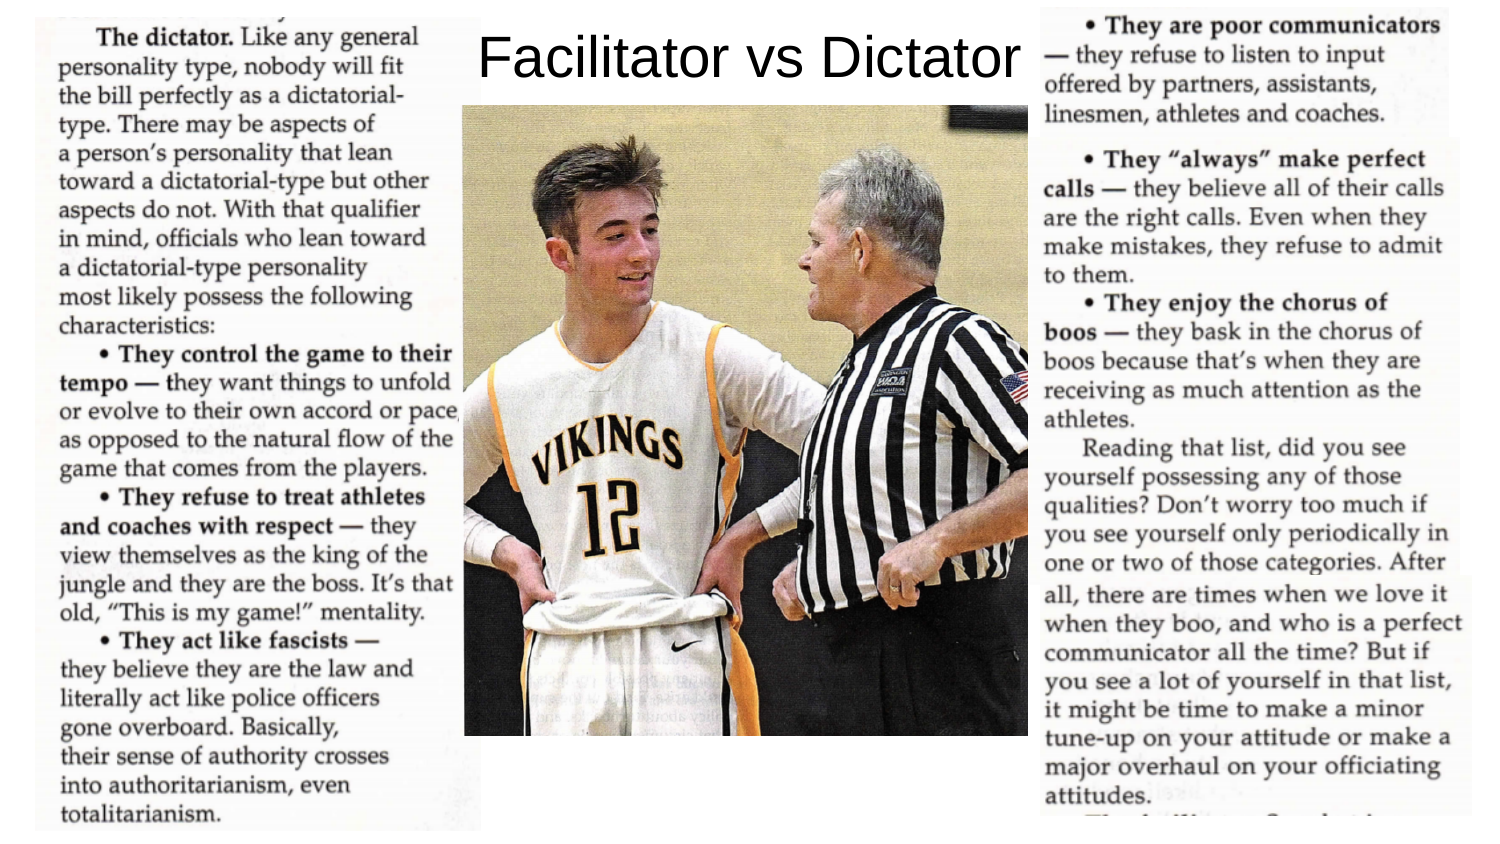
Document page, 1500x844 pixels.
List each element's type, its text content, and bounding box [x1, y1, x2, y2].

title Facilitator vs Dictator [51, 4, 1449, 112]
picture [1029, 7, 1472, 817]
picture [35, 17, 1028, 831]
